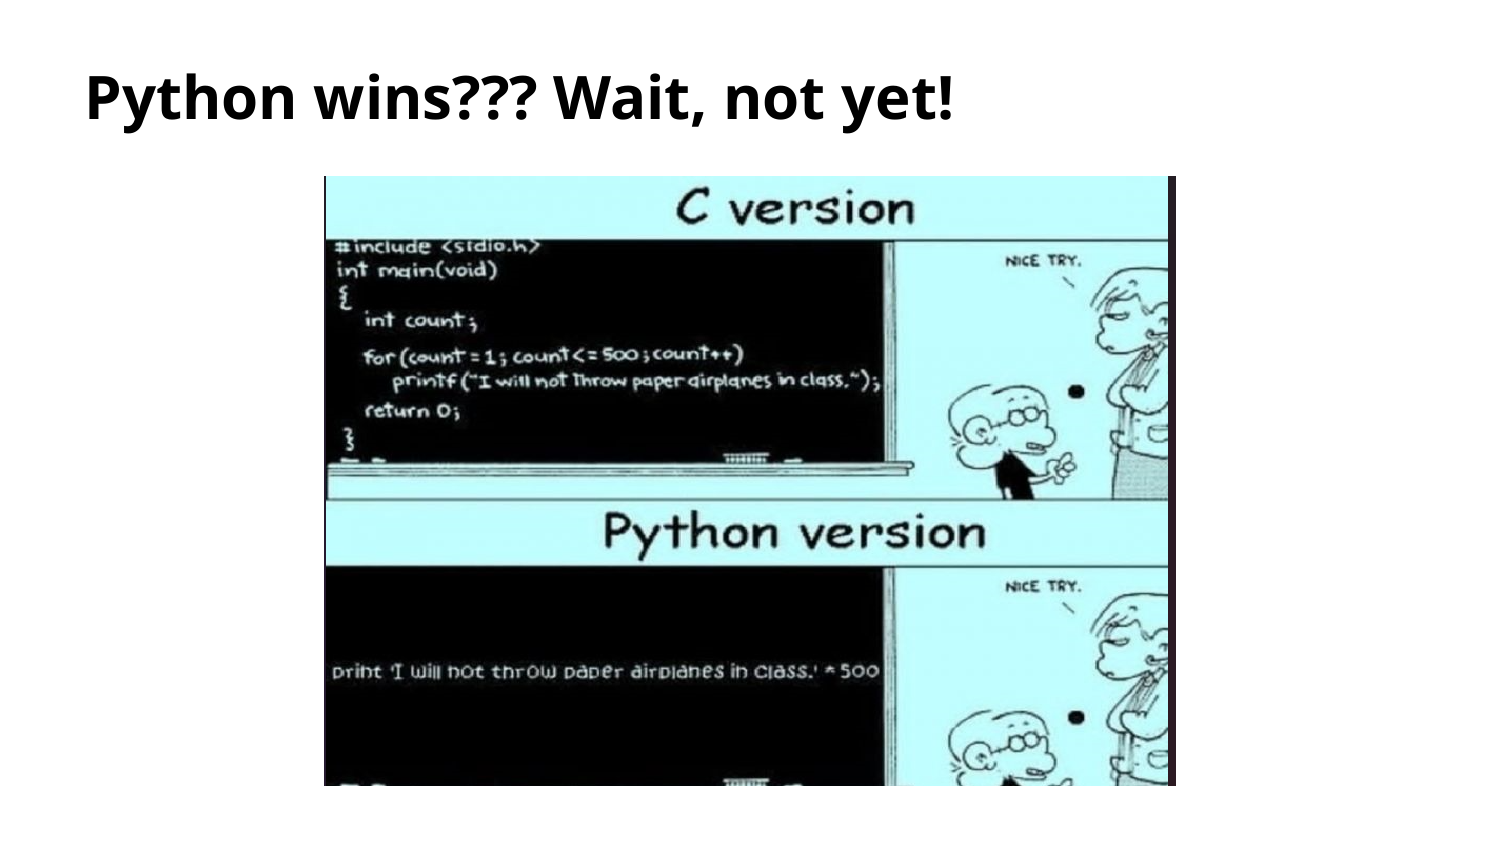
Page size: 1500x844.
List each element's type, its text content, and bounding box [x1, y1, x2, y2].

picture [324, 176, 1176, 787]
title Python wins??? Wait, not yet! [69, 44, 1203, 147]
